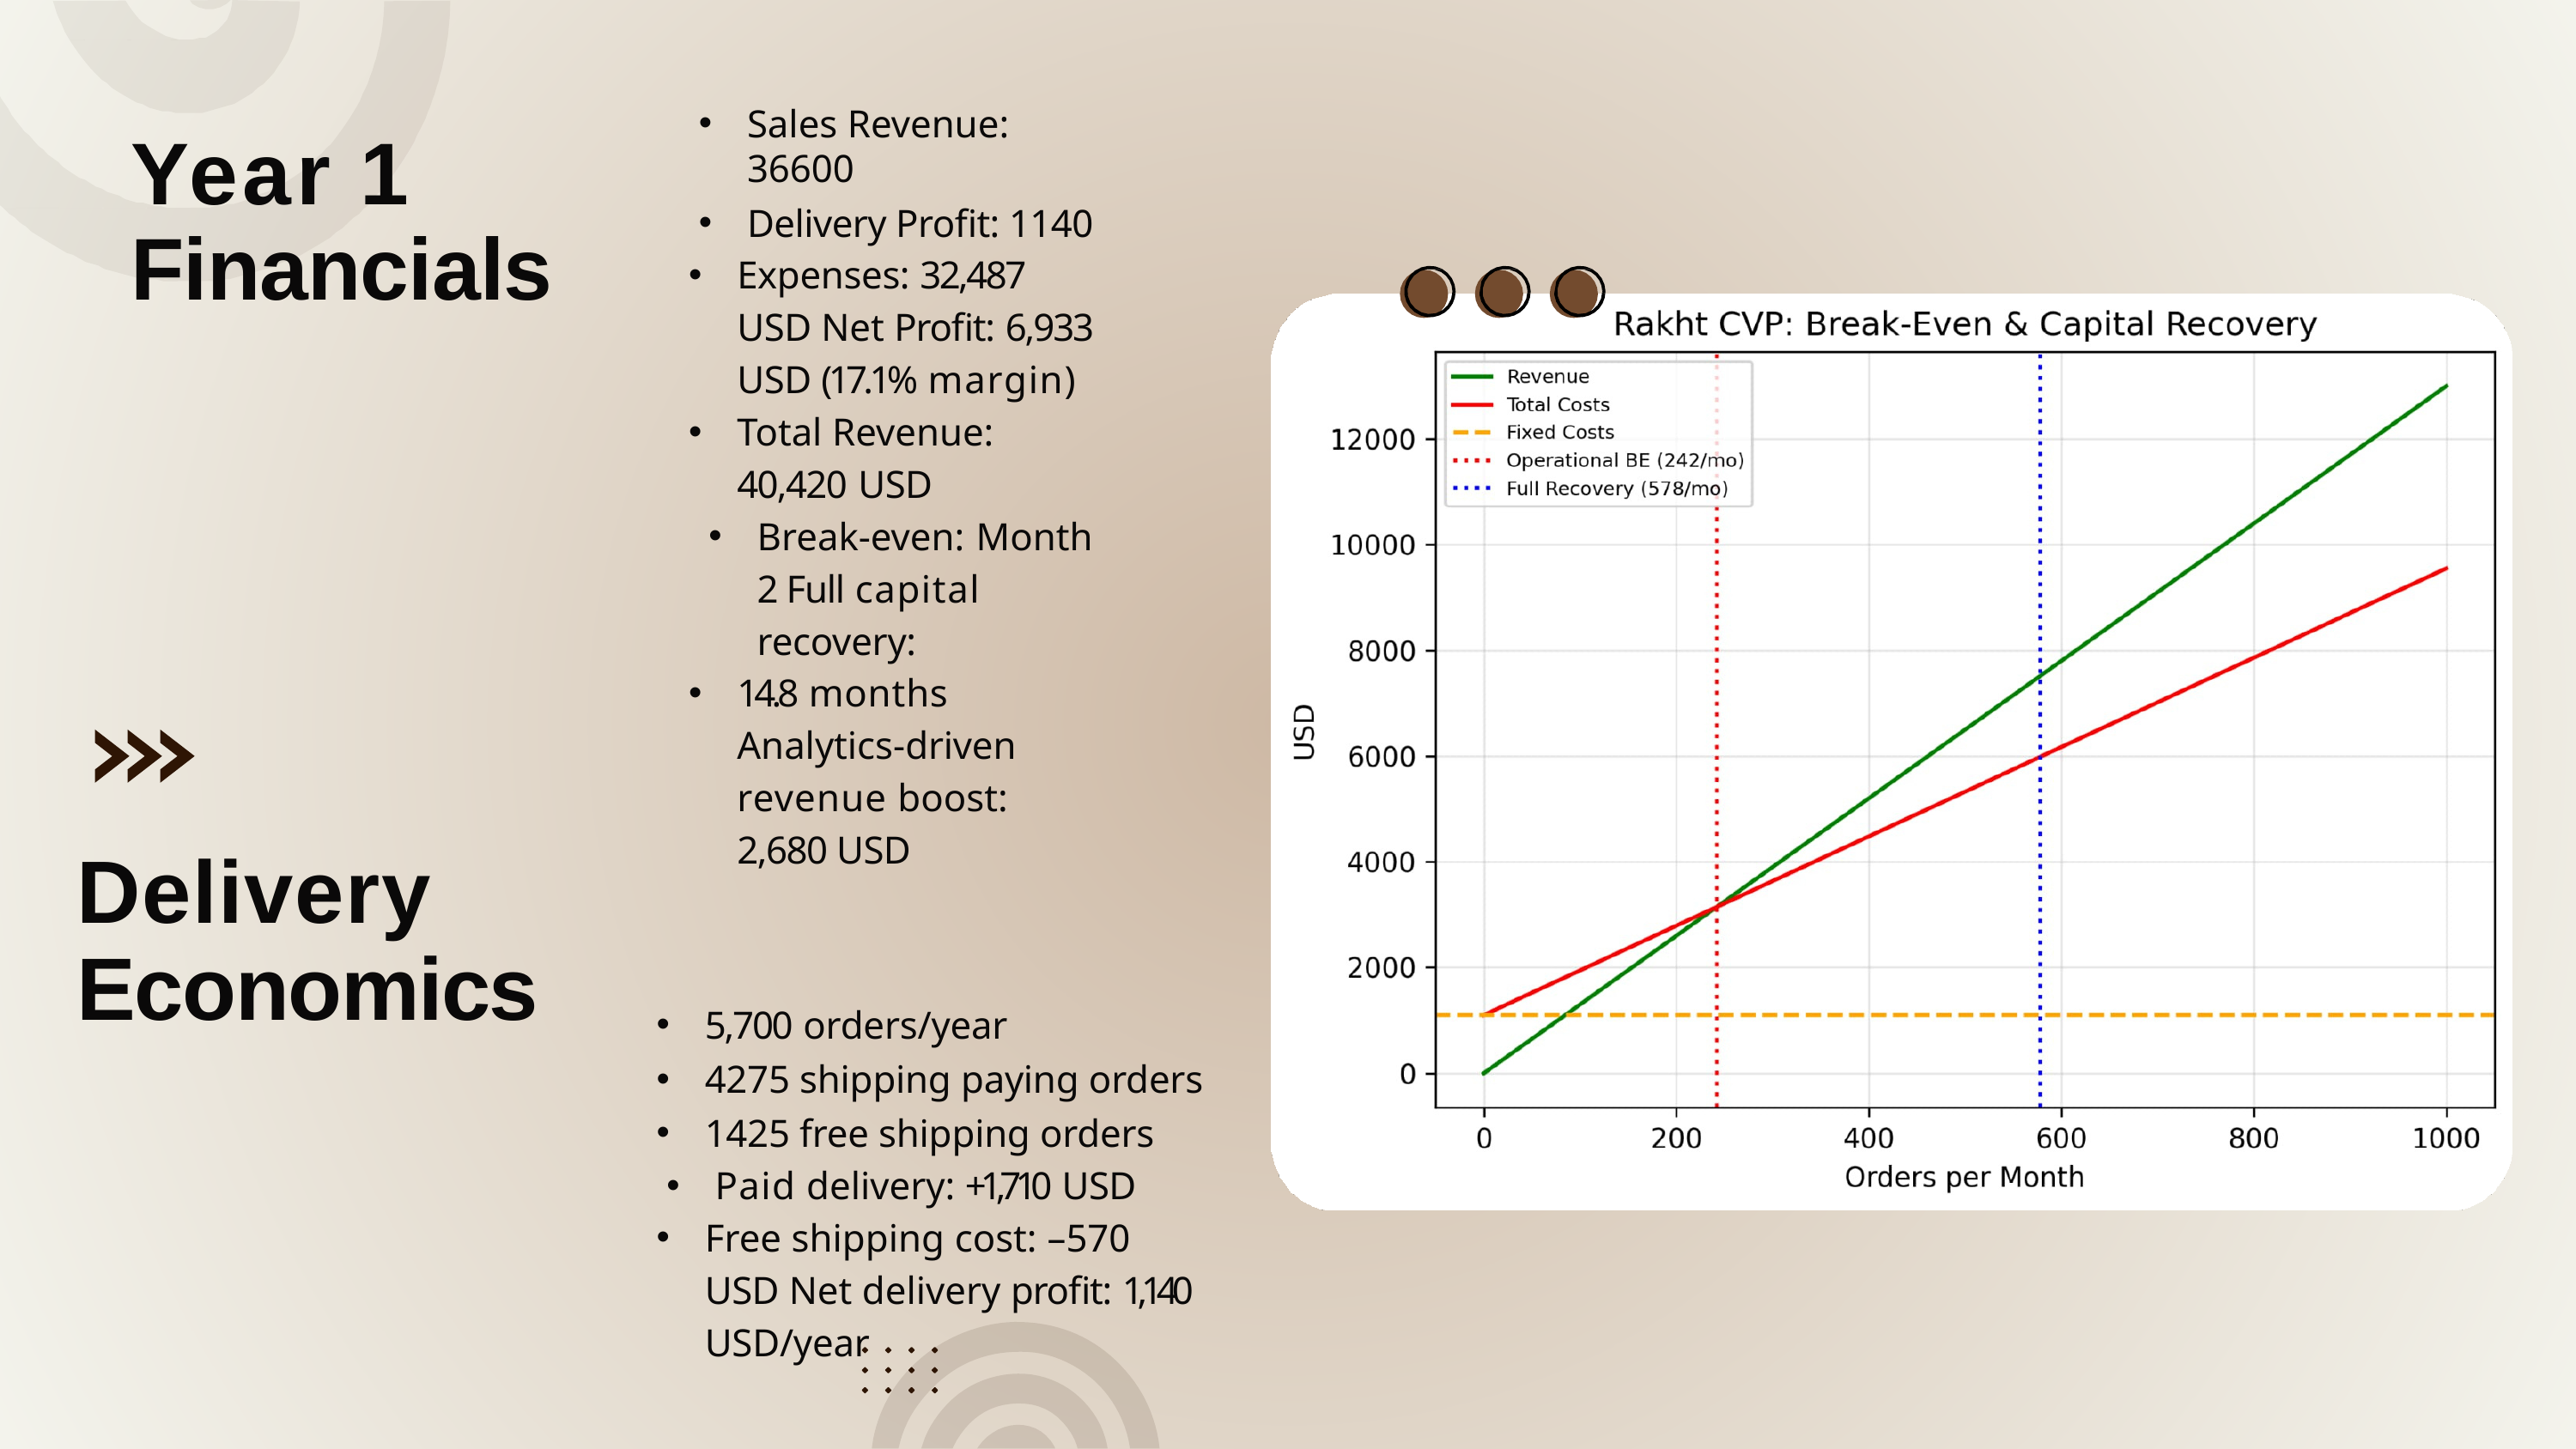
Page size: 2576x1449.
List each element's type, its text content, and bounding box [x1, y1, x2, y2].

picture [0, 0, 2576, 1449]
text_box Year 1 Financials [129, 112, 556, 318]
text_box Delivery Economics [75, 831, 543, 1038]
text_box 5,700 orders/year 4275 shipping paying orders 1425 free shipping orders Paid delivery: +1,710 USD Free shipping cost: –570 USD Net delivery profit: 1,140 USD/year [654, 992, 1206, 1364]
text_box Sales Revenue: 36600 Delivery Profit: 1140 Expenses: 32,487 USD Net Profit: 6,933 USD (17.1% margin) Total Revenue: 40,420 USD Break-even: Month 2 Full capital recovery: 14.8 months Analytics-driven revenue boost: 2,680 USD [687, 91, 1104, 925]
